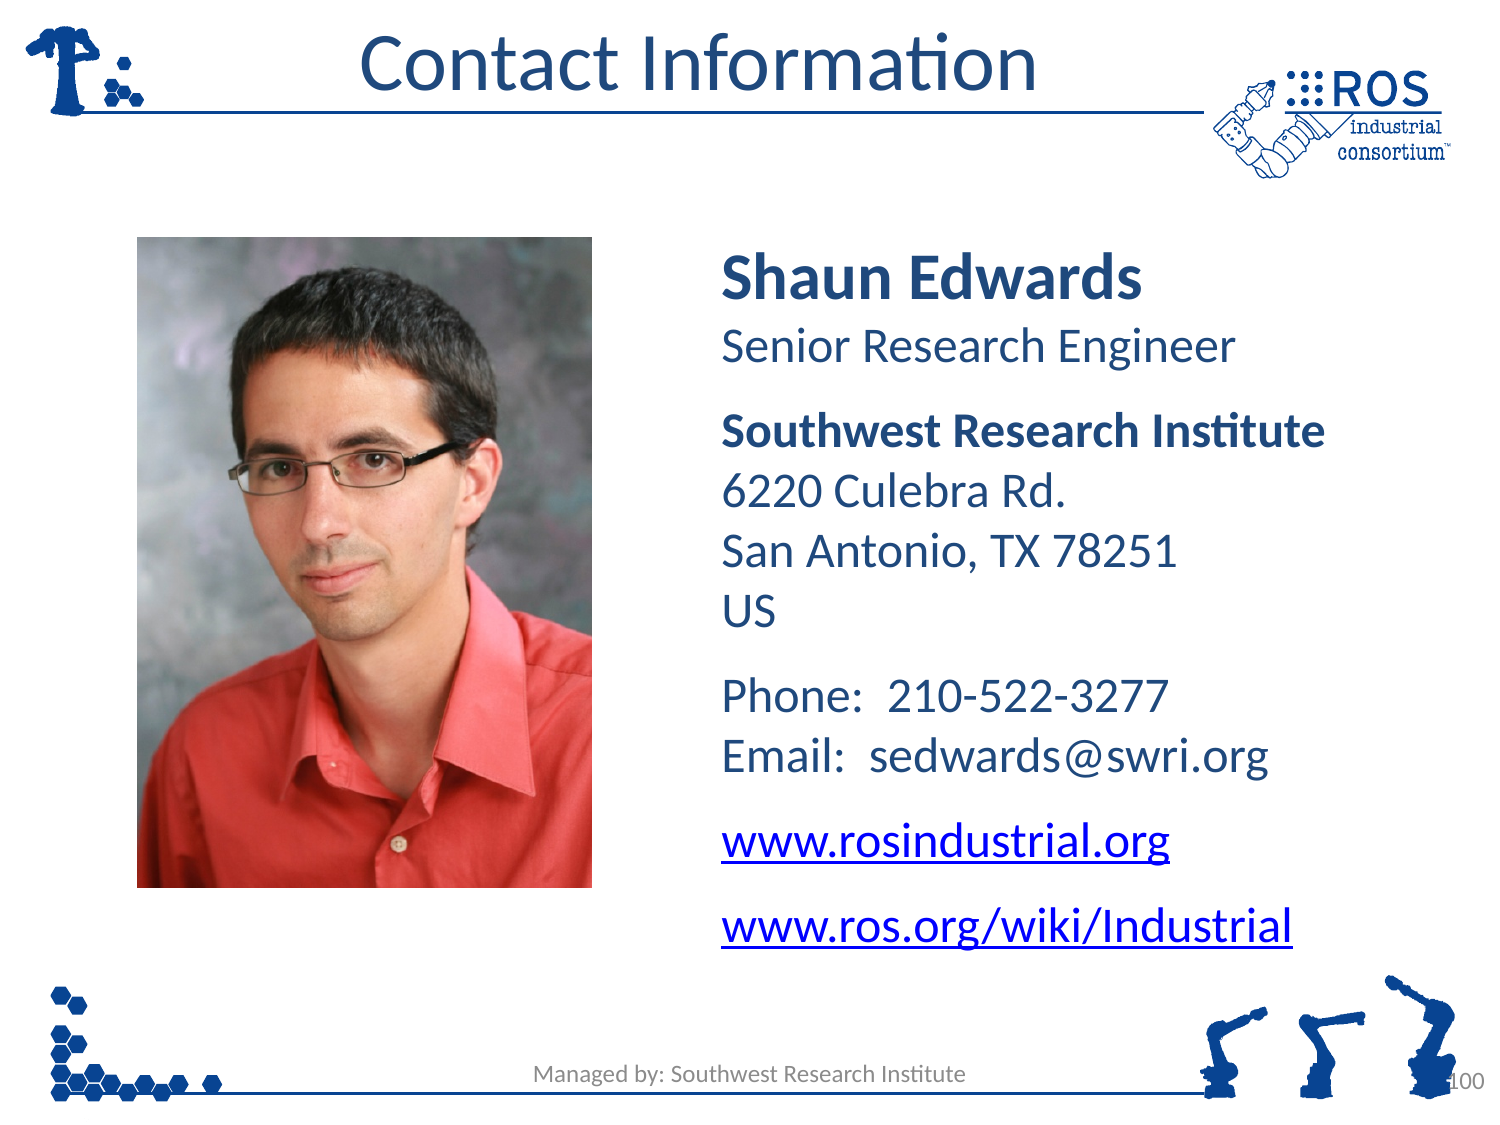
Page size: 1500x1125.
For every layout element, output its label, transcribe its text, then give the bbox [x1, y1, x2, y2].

footer Managed by: Southwest Research Institute [512, 1042, 988, 1103]
title Contact Information [150, 0, 1250, 113]
text_box Shaun Edwards Senior Research Engineer Southwest Research Institute 6220 Culebra Rd. San Antonio, TX 78251 US Phone: 210-522-3277 Email: sedwards@swri.org www.rosindustrial.org www.ros.org/wiki/Industrial [706, 225, 1378, 1045]
picture [137, 237, 592, 888]
slide_number [99, 1025, 388, 1085]
slide_number 100 [1149, 1050, 1500, 1110]
